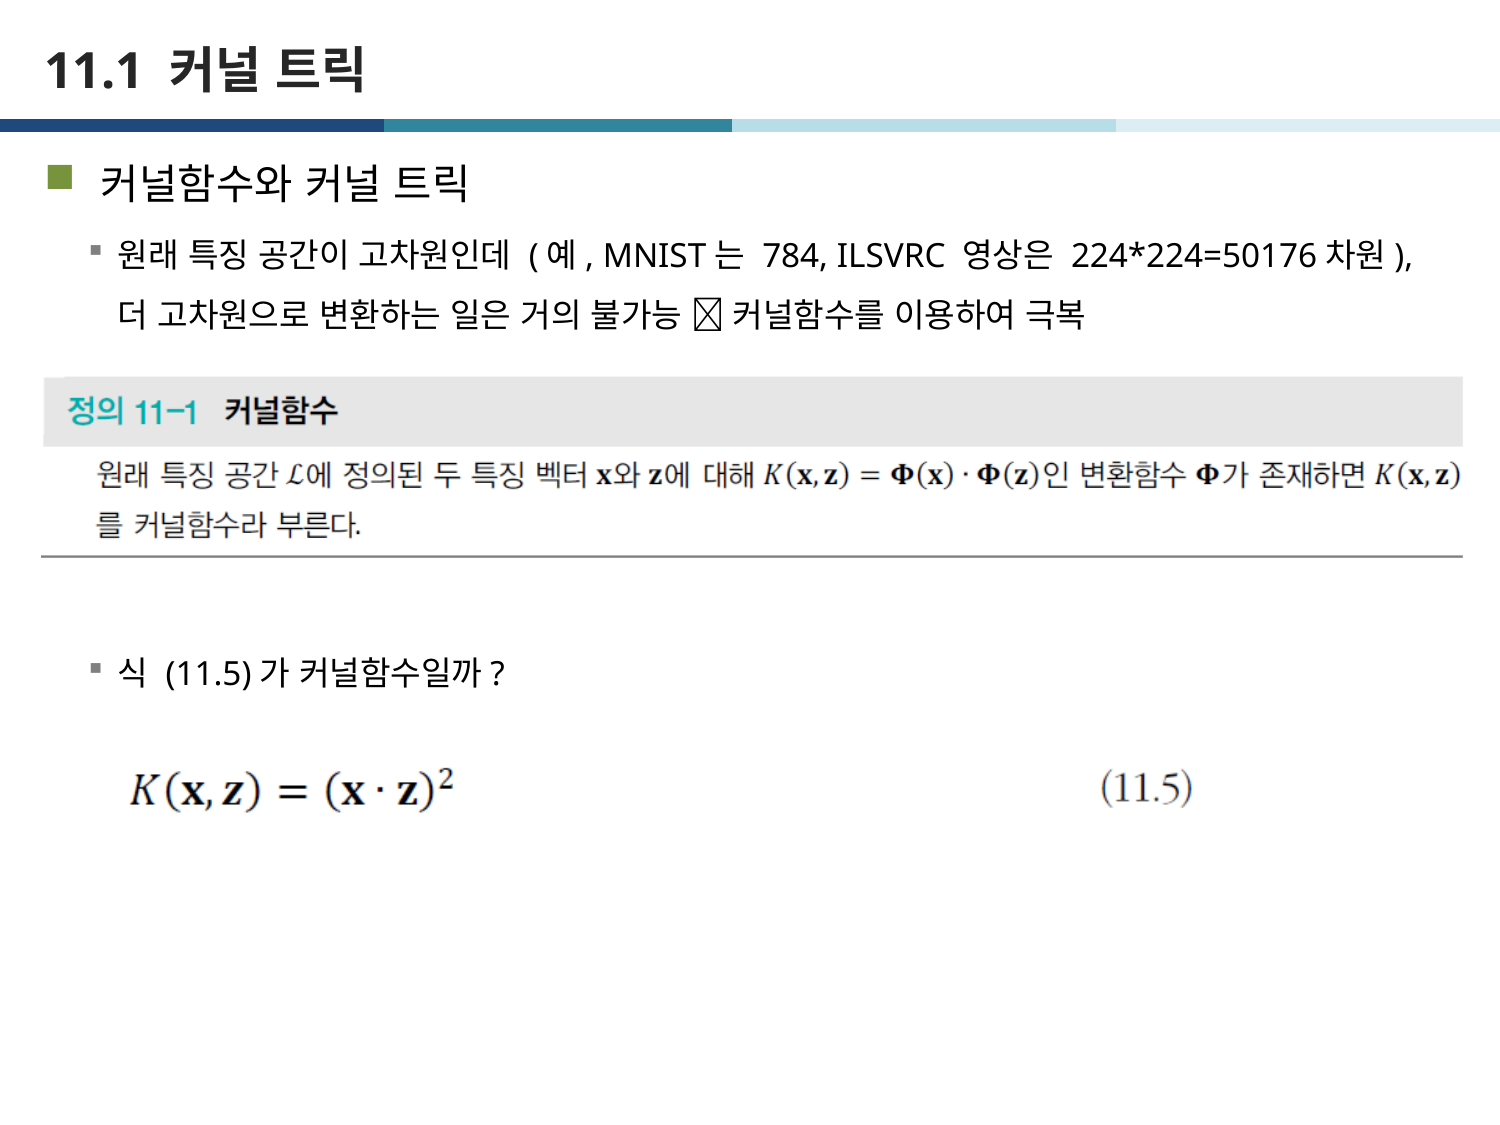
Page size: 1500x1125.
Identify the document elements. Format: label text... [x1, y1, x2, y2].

picture [126, 751, 1204, 827]
title 11.1 커널 트릭 [29, 23, 1448, 114]
list 커널함수와 커널 트릭 원래 특징 공간이 고차원인데 (예, MNIST는 784, ILSVRC 영상은 224*224=50176차원), 더 고차원으로 변환하는 일은 거의 불가능  커널함수를 이용하여 극복 식 (11.5)가 커널함수일까? [29, 125, 1471, 1083]
picture [40, 373, 1468, 563]
